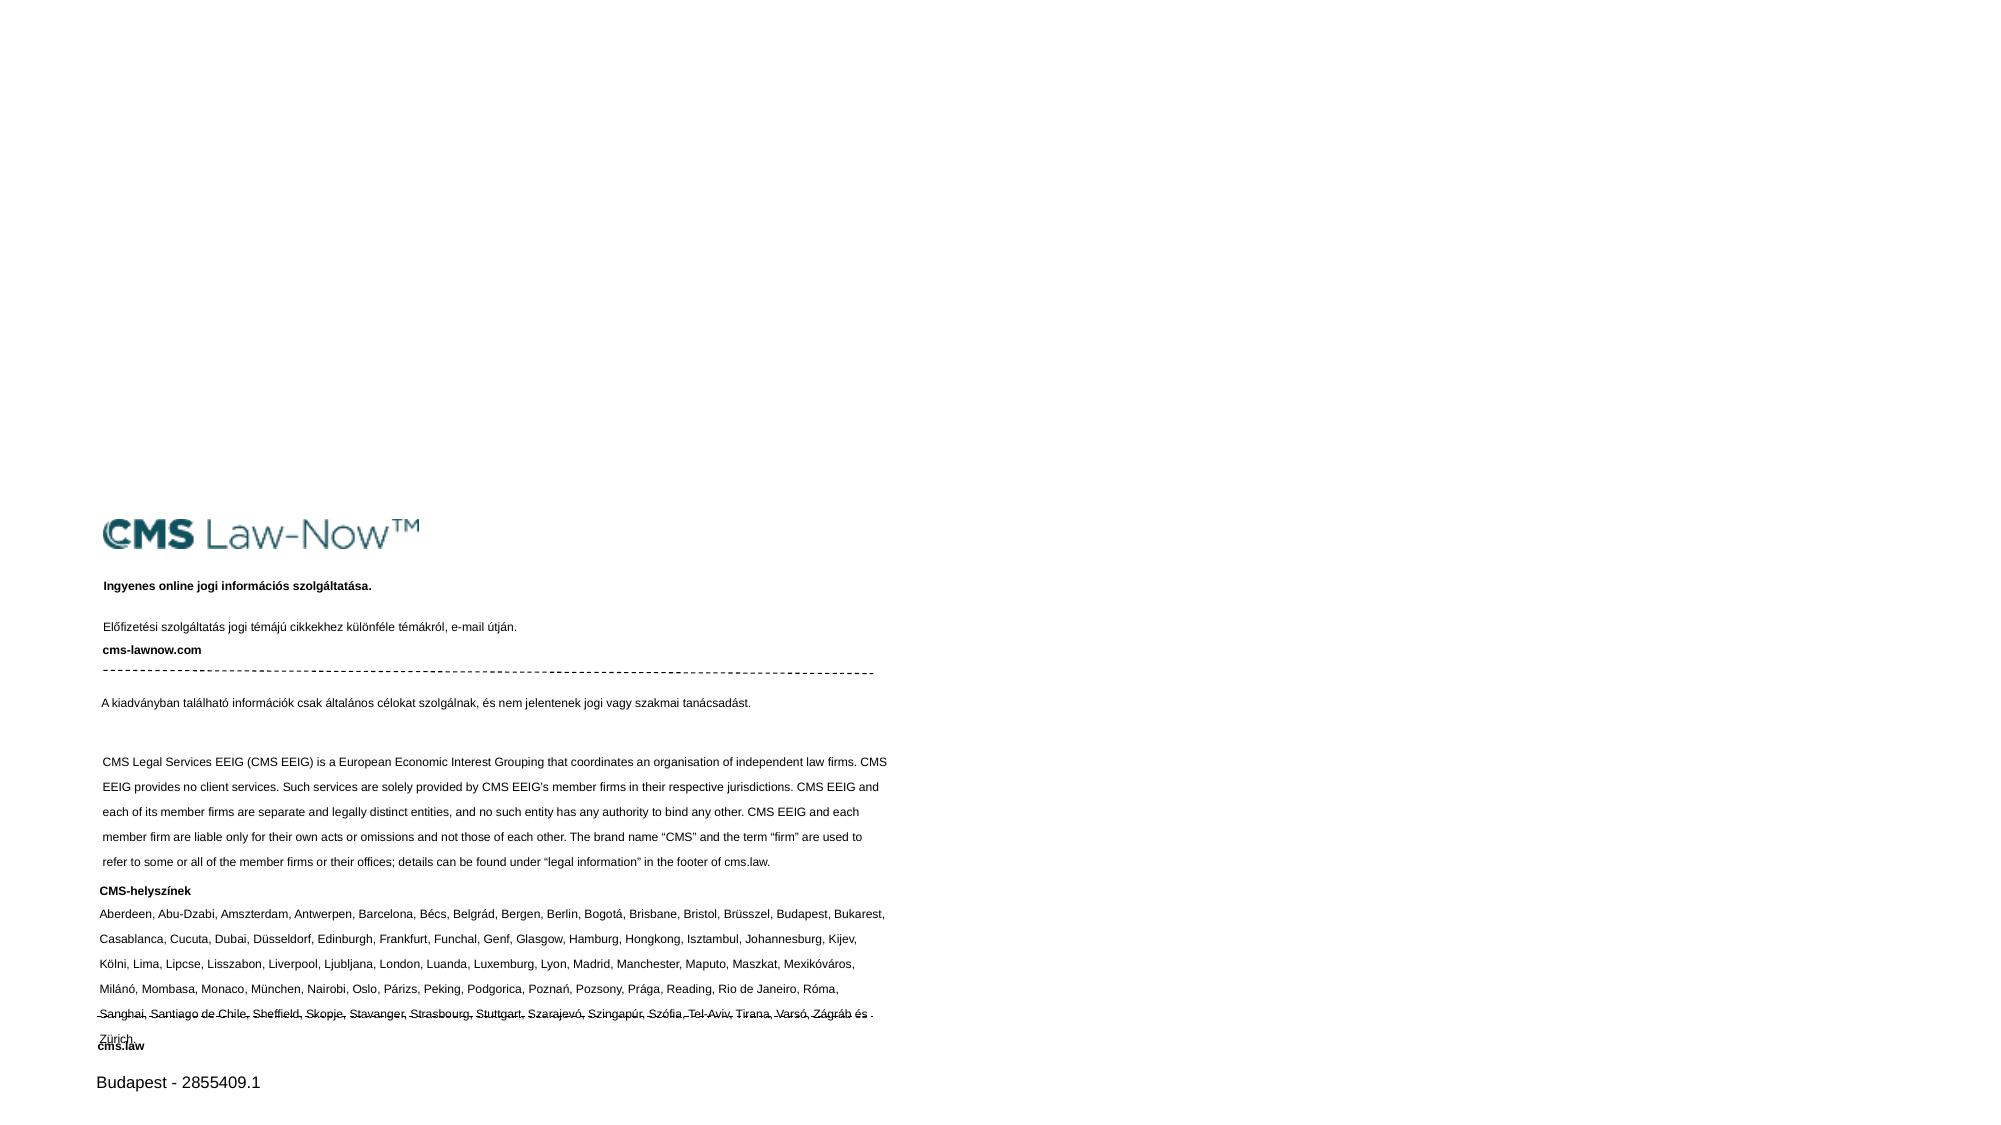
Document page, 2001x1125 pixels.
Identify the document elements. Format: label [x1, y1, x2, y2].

picture [103, 519, 419, 549]
